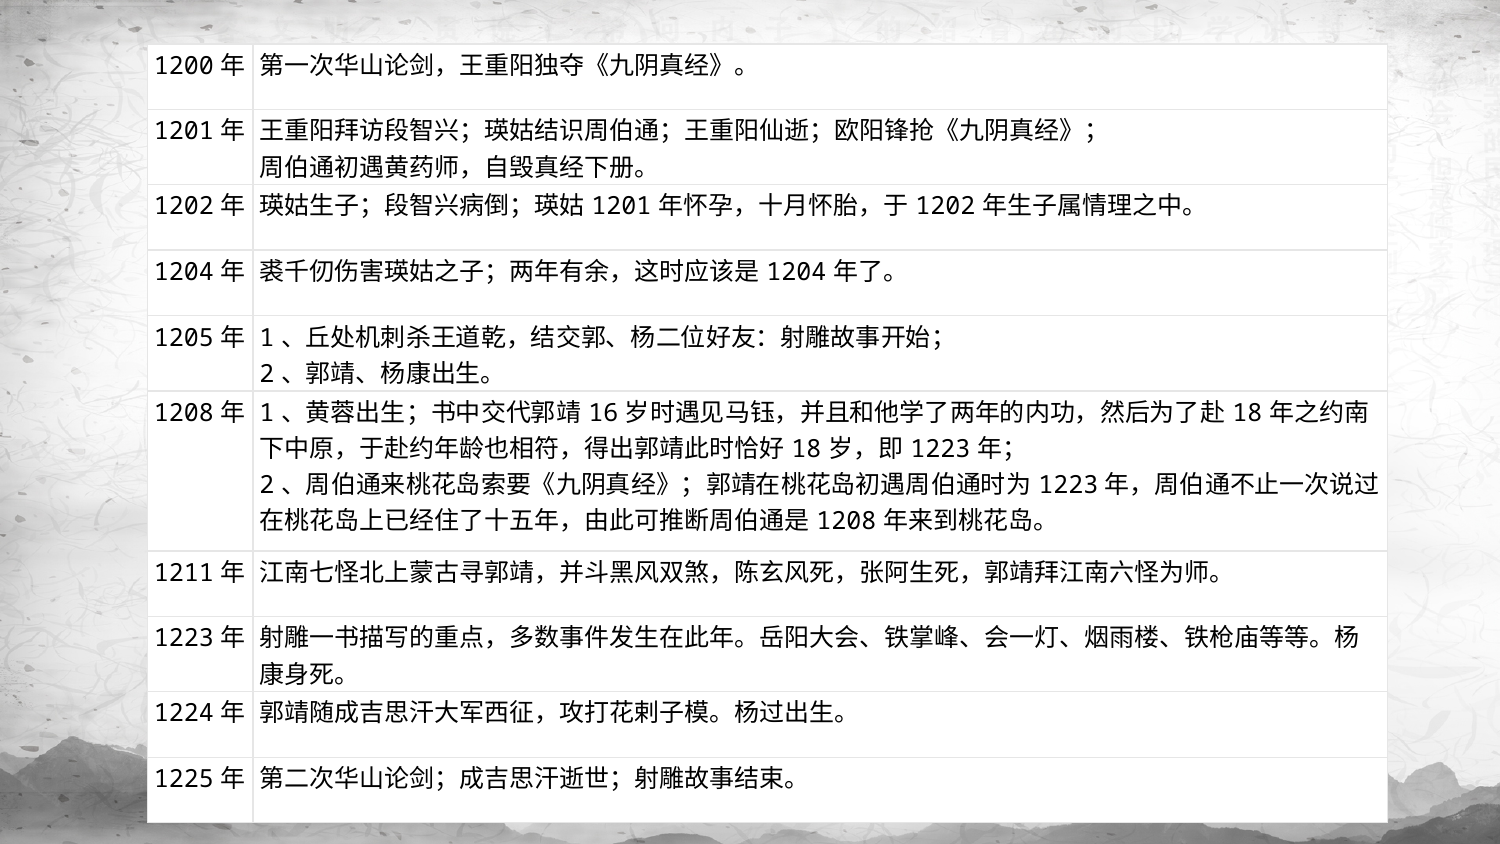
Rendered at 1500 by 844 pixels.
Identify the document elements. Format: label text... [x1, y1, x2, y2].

table_cell 郭靖随成吉思汗大军西征，攻打花剌子模。杨过出生。 [254, 692, 1387, 757]
table_cell 第二次华山论剑；成吉思汗逝世；射雕故事结束。 [254, 758, 1387, 822]
table_cell 1224年 [148, 692, 252, 757]
table_cell 射雕一书描写的重点，多数事件发生在此年。岳阳大会、铁掌峰、会一灯、烟雨楼、铁枪庙等等。杨康身死。 [254, 617, 1387, 691]
table_cell 1、丘处机刺杀王道乾，结交郭、杨二位好友：射雕故事开始； 2、郭靖、杨康出生。 [254, 316, 1387, 390]
table_cell 1201年 [148, 110, 252, 184]
table_cell 1204年 [148, 251, 252, 315]
table_cell 1202年 [148, 185, 252, 249]
table_header 1200年 [148, 45, 252, 109]
picture [0, 0, 1500, 844]
table_cell 1211年 [148, 552, 252, 616]
table_cell 裘千仞伤害瑛姑之子；两年有余，这时应该是1204年了。 [254, 251, 1387, 315]
table_cell 王重阳拜访段智兴；瑛姑结识周伯通；王重阳仙逝；欧阳锋抢《九阴真经》； 周伯通初遇黄药师，自毁真经下册。 [254, 110, 1387, 184]
table_cell 1208年 [148, 392, 252, 550]
table_cell 1225年 [148, 758, 252, 822]
table_cell 1205年 [148, 316, 252, 390]
table_cell 1、黄蓉出生；书中交代郭靖16岁时遇见马钰，并且和他学了两年的内功，然后为了赴18年之约南下中原，于赴约年龄也相符，得出郭靖此时恰好18岁，即1223年； 2、周伯通来桃花岛索要《九阴真经》；郭靖在桃花岛初遇周伯通时为1223年，周伯通不止一次说过在桃花岛上已经住了十五年，由此可推断周伯通是1208年来到桃花岛。 [254, 392, 1387, 550]
table_cell 江南七怪北上蒙古寻郭靖，并斗黑风双煞，陈玄风死，张阿生死，郭靖拜江南六怪为师。 [254, 552, 1387, 616]
table_header 第一次华山论剑，王重阳独夺《九阴真经》。 [254, 45, 1387, 109]
table_cell 1223年 [148, 617, 252, 691]
table_cell 瑛姑生子；段智兴病倒；瑛姑1201年怀孕，十月怀胎，于1202年生子属情理之中。 [254, 185, 1387, 249]
